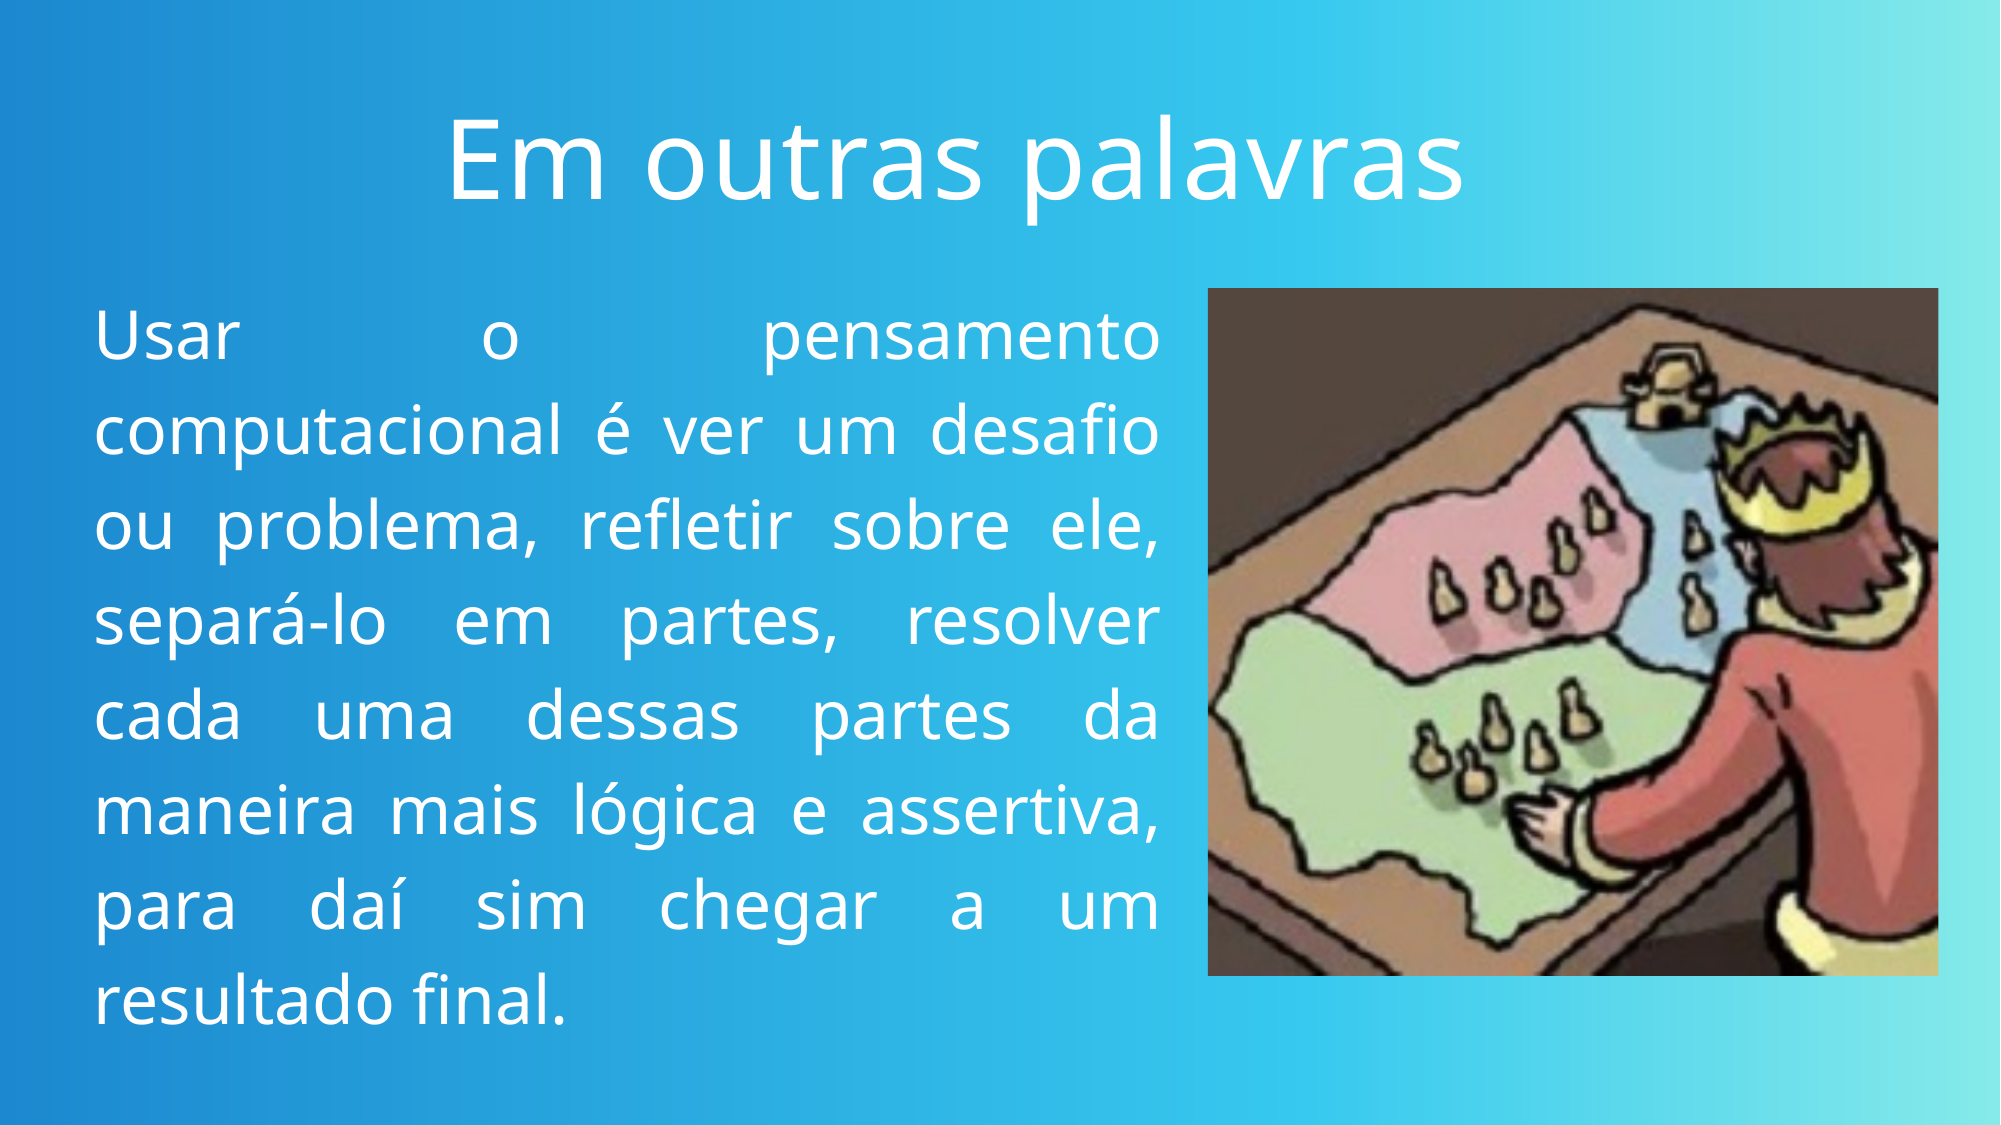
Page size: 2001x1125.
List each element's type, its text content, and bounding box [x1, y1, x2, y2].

text_box Usar o pensamento computacional é ver um desafio ou problema, refletir sobre ele, separá-lo em partes, resolver cada uma dessas partes da maneira mais lógica e assertiva, para daí sim chegar a um resultado final. [93, 278, 1163, 1038]
text_box [1207, 288, 1939, 976]
text_box [0, 0, 2000, 1125]
text_box Em outras palavras [215, 55, 1697, 222]
